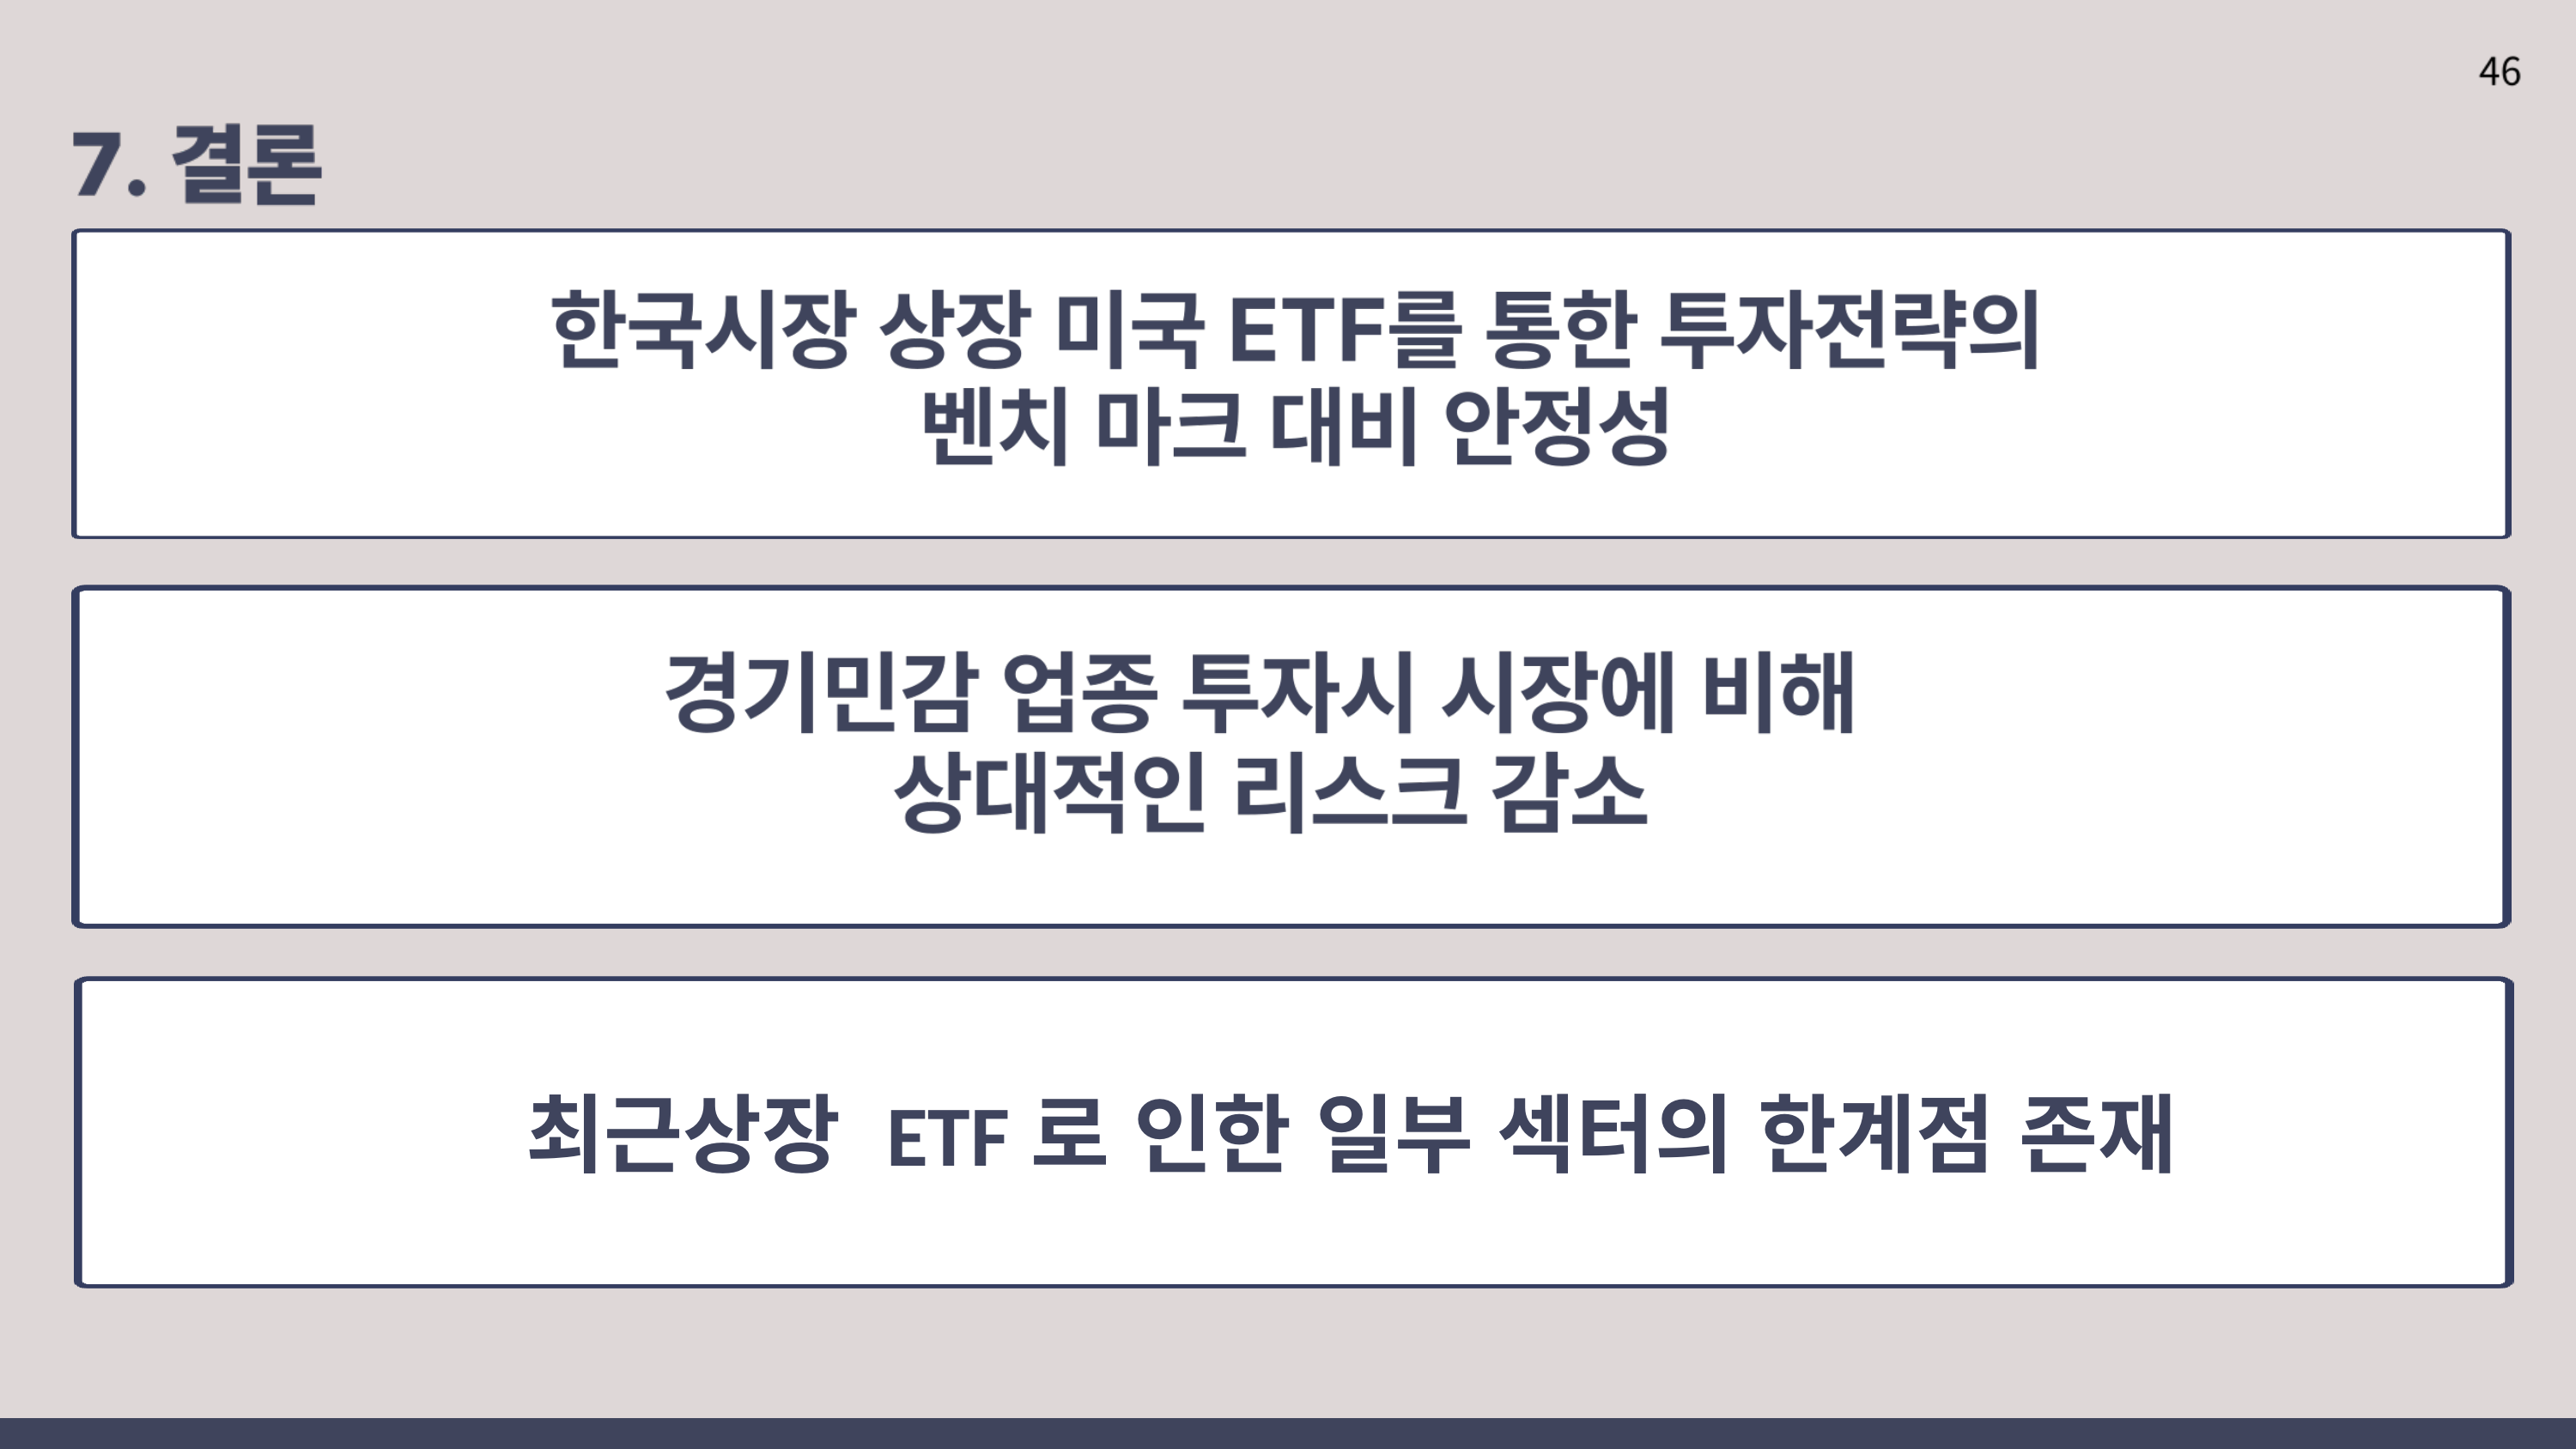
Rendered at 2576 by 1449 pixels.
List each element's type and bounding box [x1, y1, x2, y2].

picture [43, 69, 426, 306]
picture [96, 593, 2233, 938]
text_box [70, 227, 2512, 540]
text_box [70, 584, 2512, 929]
picture [2038, 19, 2576, 136]
picture [436, 231, 2169, 568]
text_box [73, 976, 2514, 1288]
text_box [0, 1418, 2576, 1449]
